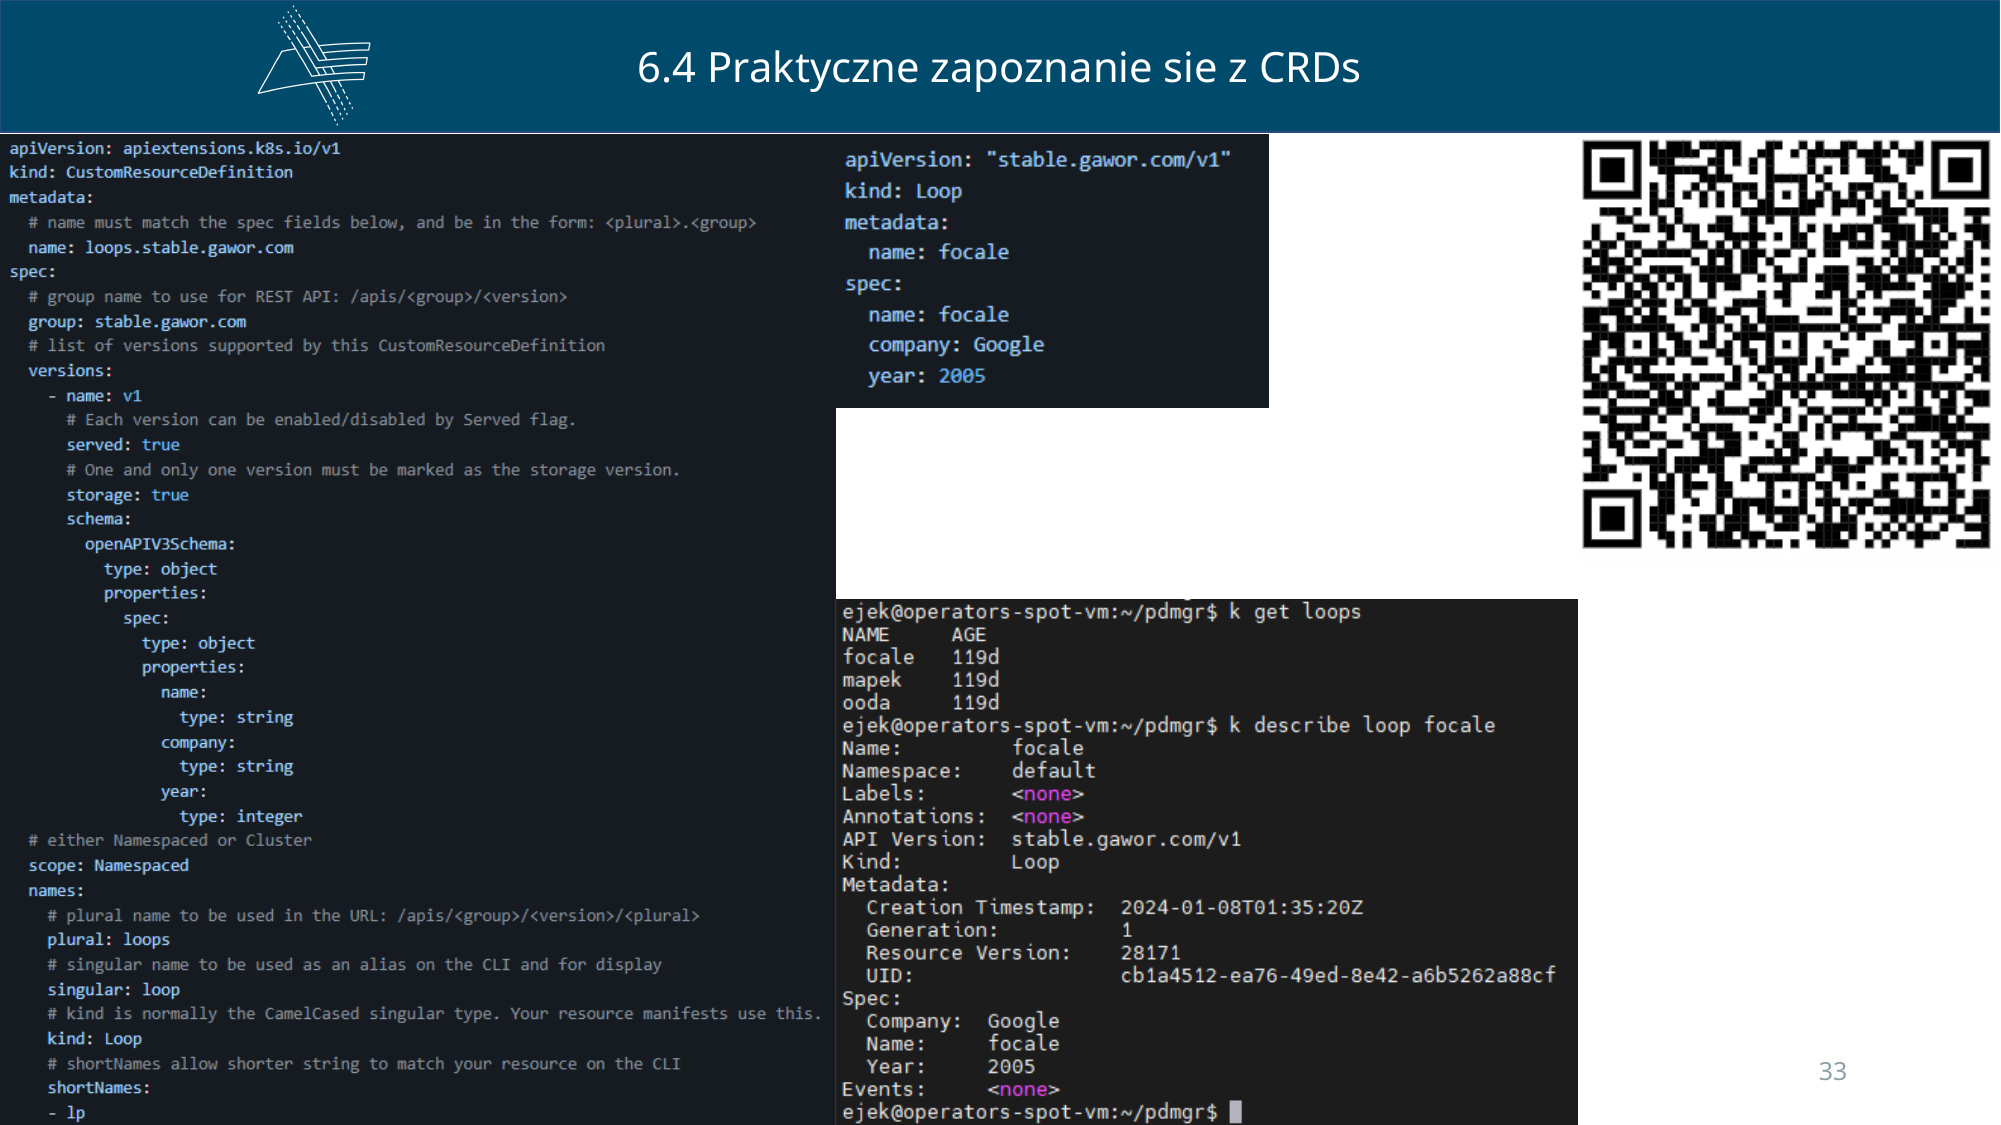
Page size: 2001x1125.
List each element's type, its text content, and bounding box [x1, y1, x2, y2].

slide_number 33 [1578, 1042, 1863, 1103]
picture [1578, 134, 2000, 563]
text_box 6.4 Praktyczne zapoznanie sie z CRDs [0, 0, 2000, 133]
picture [0, 134, 1578, 1125]
